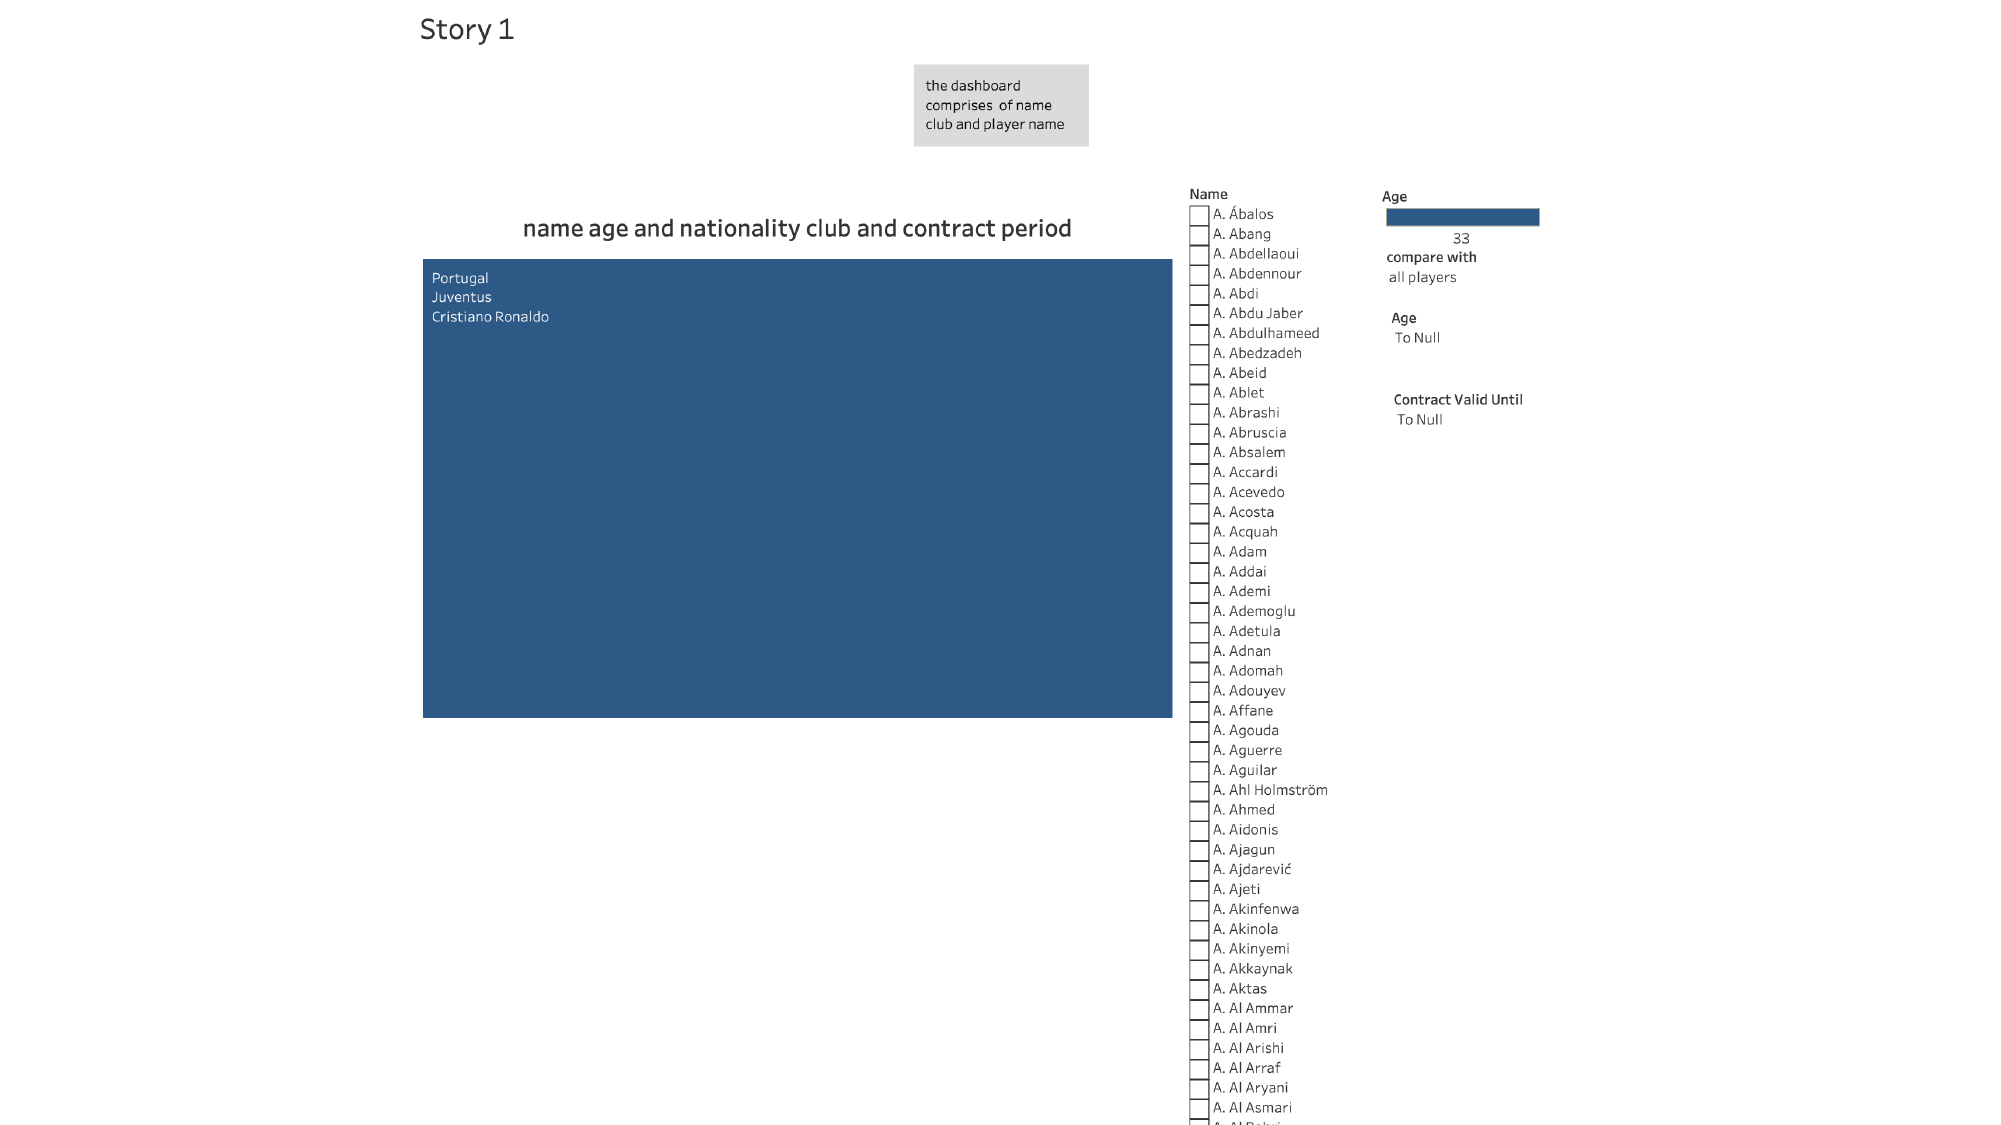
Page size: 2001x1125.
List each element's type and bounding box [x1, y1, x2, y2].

picture [407, 0, 1593, 1125]
